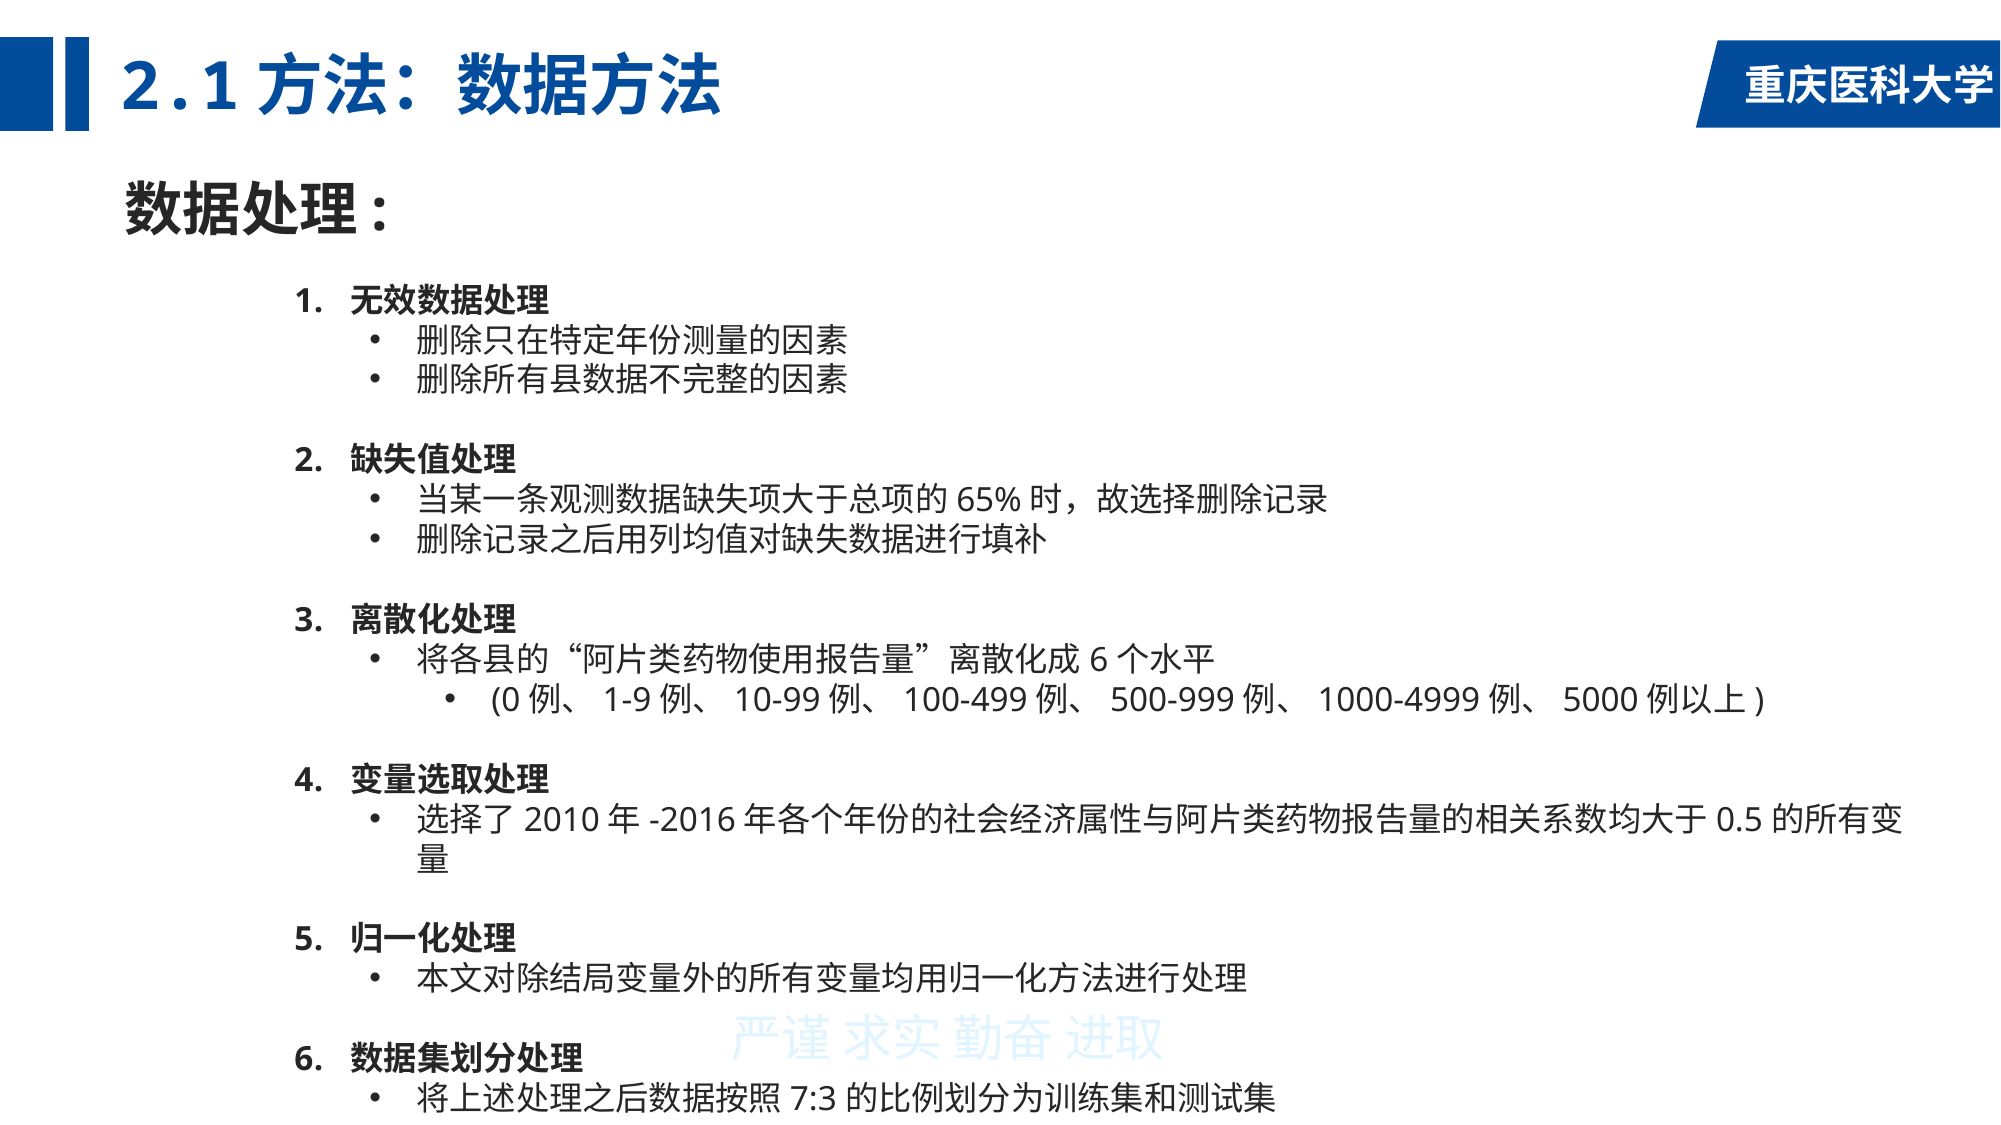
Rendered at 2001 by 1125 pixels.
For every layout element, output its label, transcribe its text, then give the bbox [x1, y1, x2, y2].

text_box 数据处理: [0, 164, 513, 250]
text_box 无效数据处理 删除只在特定年份测量的因素 删除所有县数据不完整的因素 缺失值处理 当某一条观测数据缺失项大于总项的65%时，故选择删除记录 删除记录之后用列均值对缺失数据进行填补 离散化处理 将各县的“阿片类药物使用报告量”离散化成6个水平 (0例、1-9例、10-99例、100-499例、500-999例、1000-4999例、5000例以上) 变量选取处理 选择了2010年-2016年各个年份的社会经济属性与阿片类药物报告量的相关系数均大于0.5的所有变量 归一化处理 本文对除结局变量外的所有变量均用归一化方法进行处理 数据集划分处理 将上述处理之后数据按照7:3的比例划分为训练集和测试集 [204, 271, 1939, 1125]
title 2.1方法：数据方法 [108, 31, 1697, 145]
